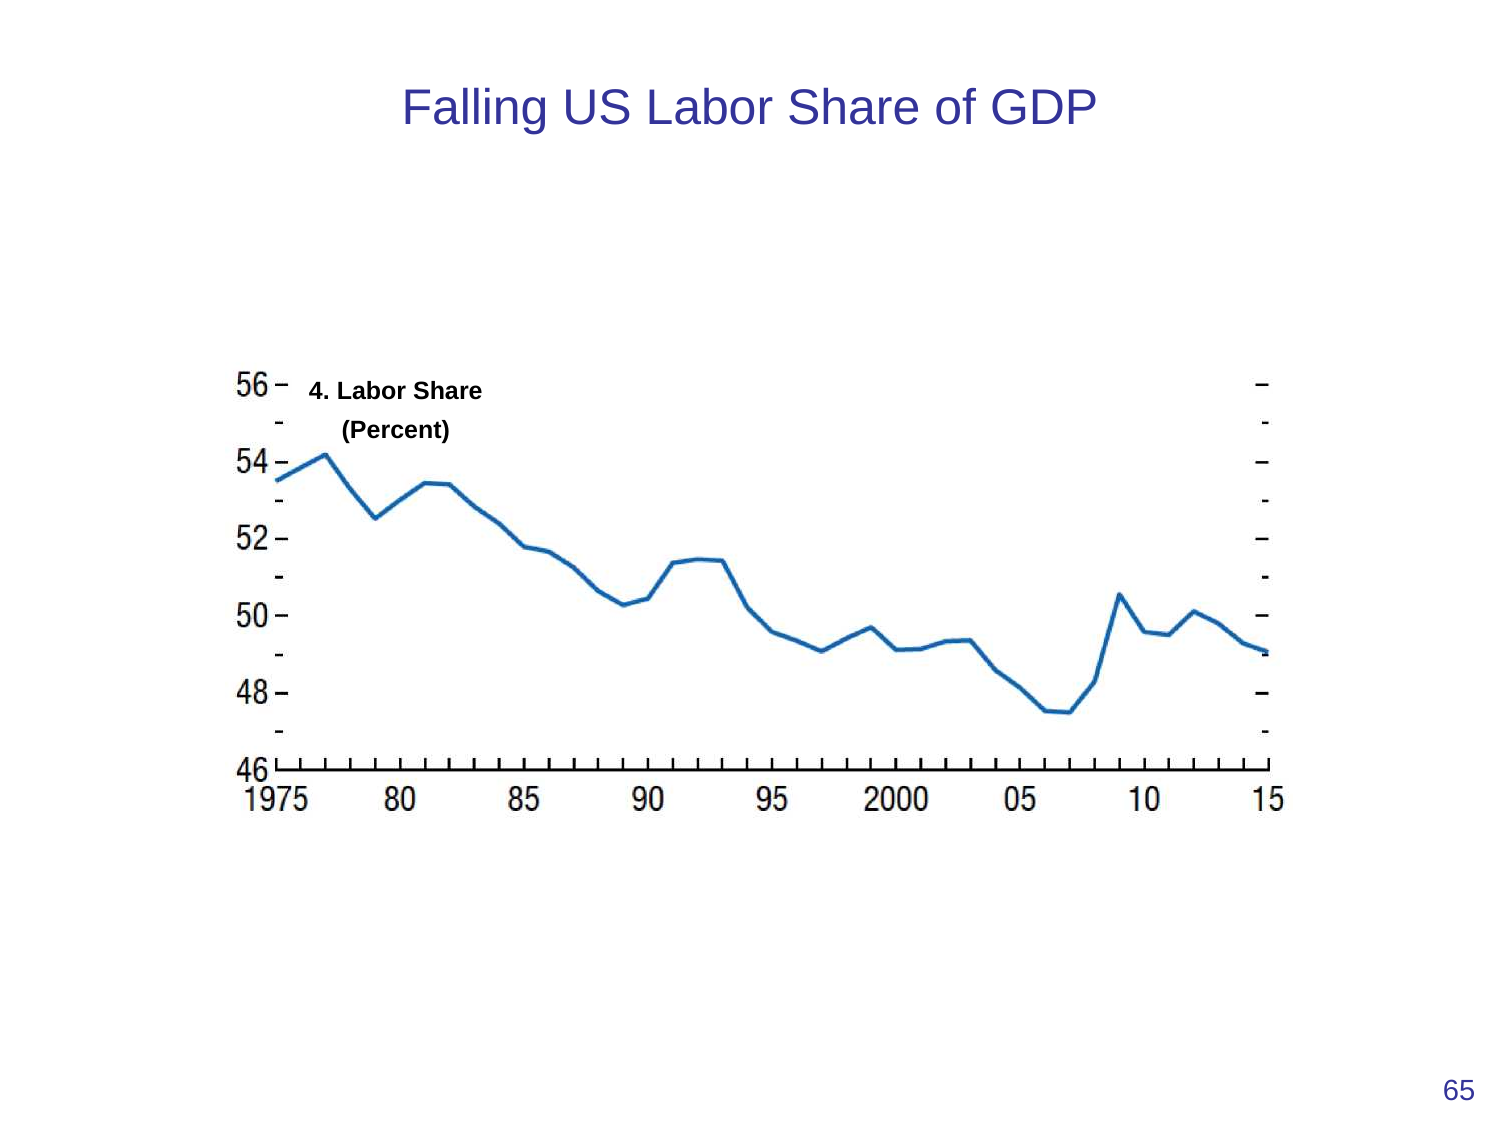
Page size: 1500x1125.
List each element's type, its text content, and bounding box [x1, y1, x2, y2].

title Falling US Labor Share of GDP [57, 44, 1443, 165]
picture [224, 346, 1293, 850]
slide_number 65 [1408, 1028, 1491, 1108]
